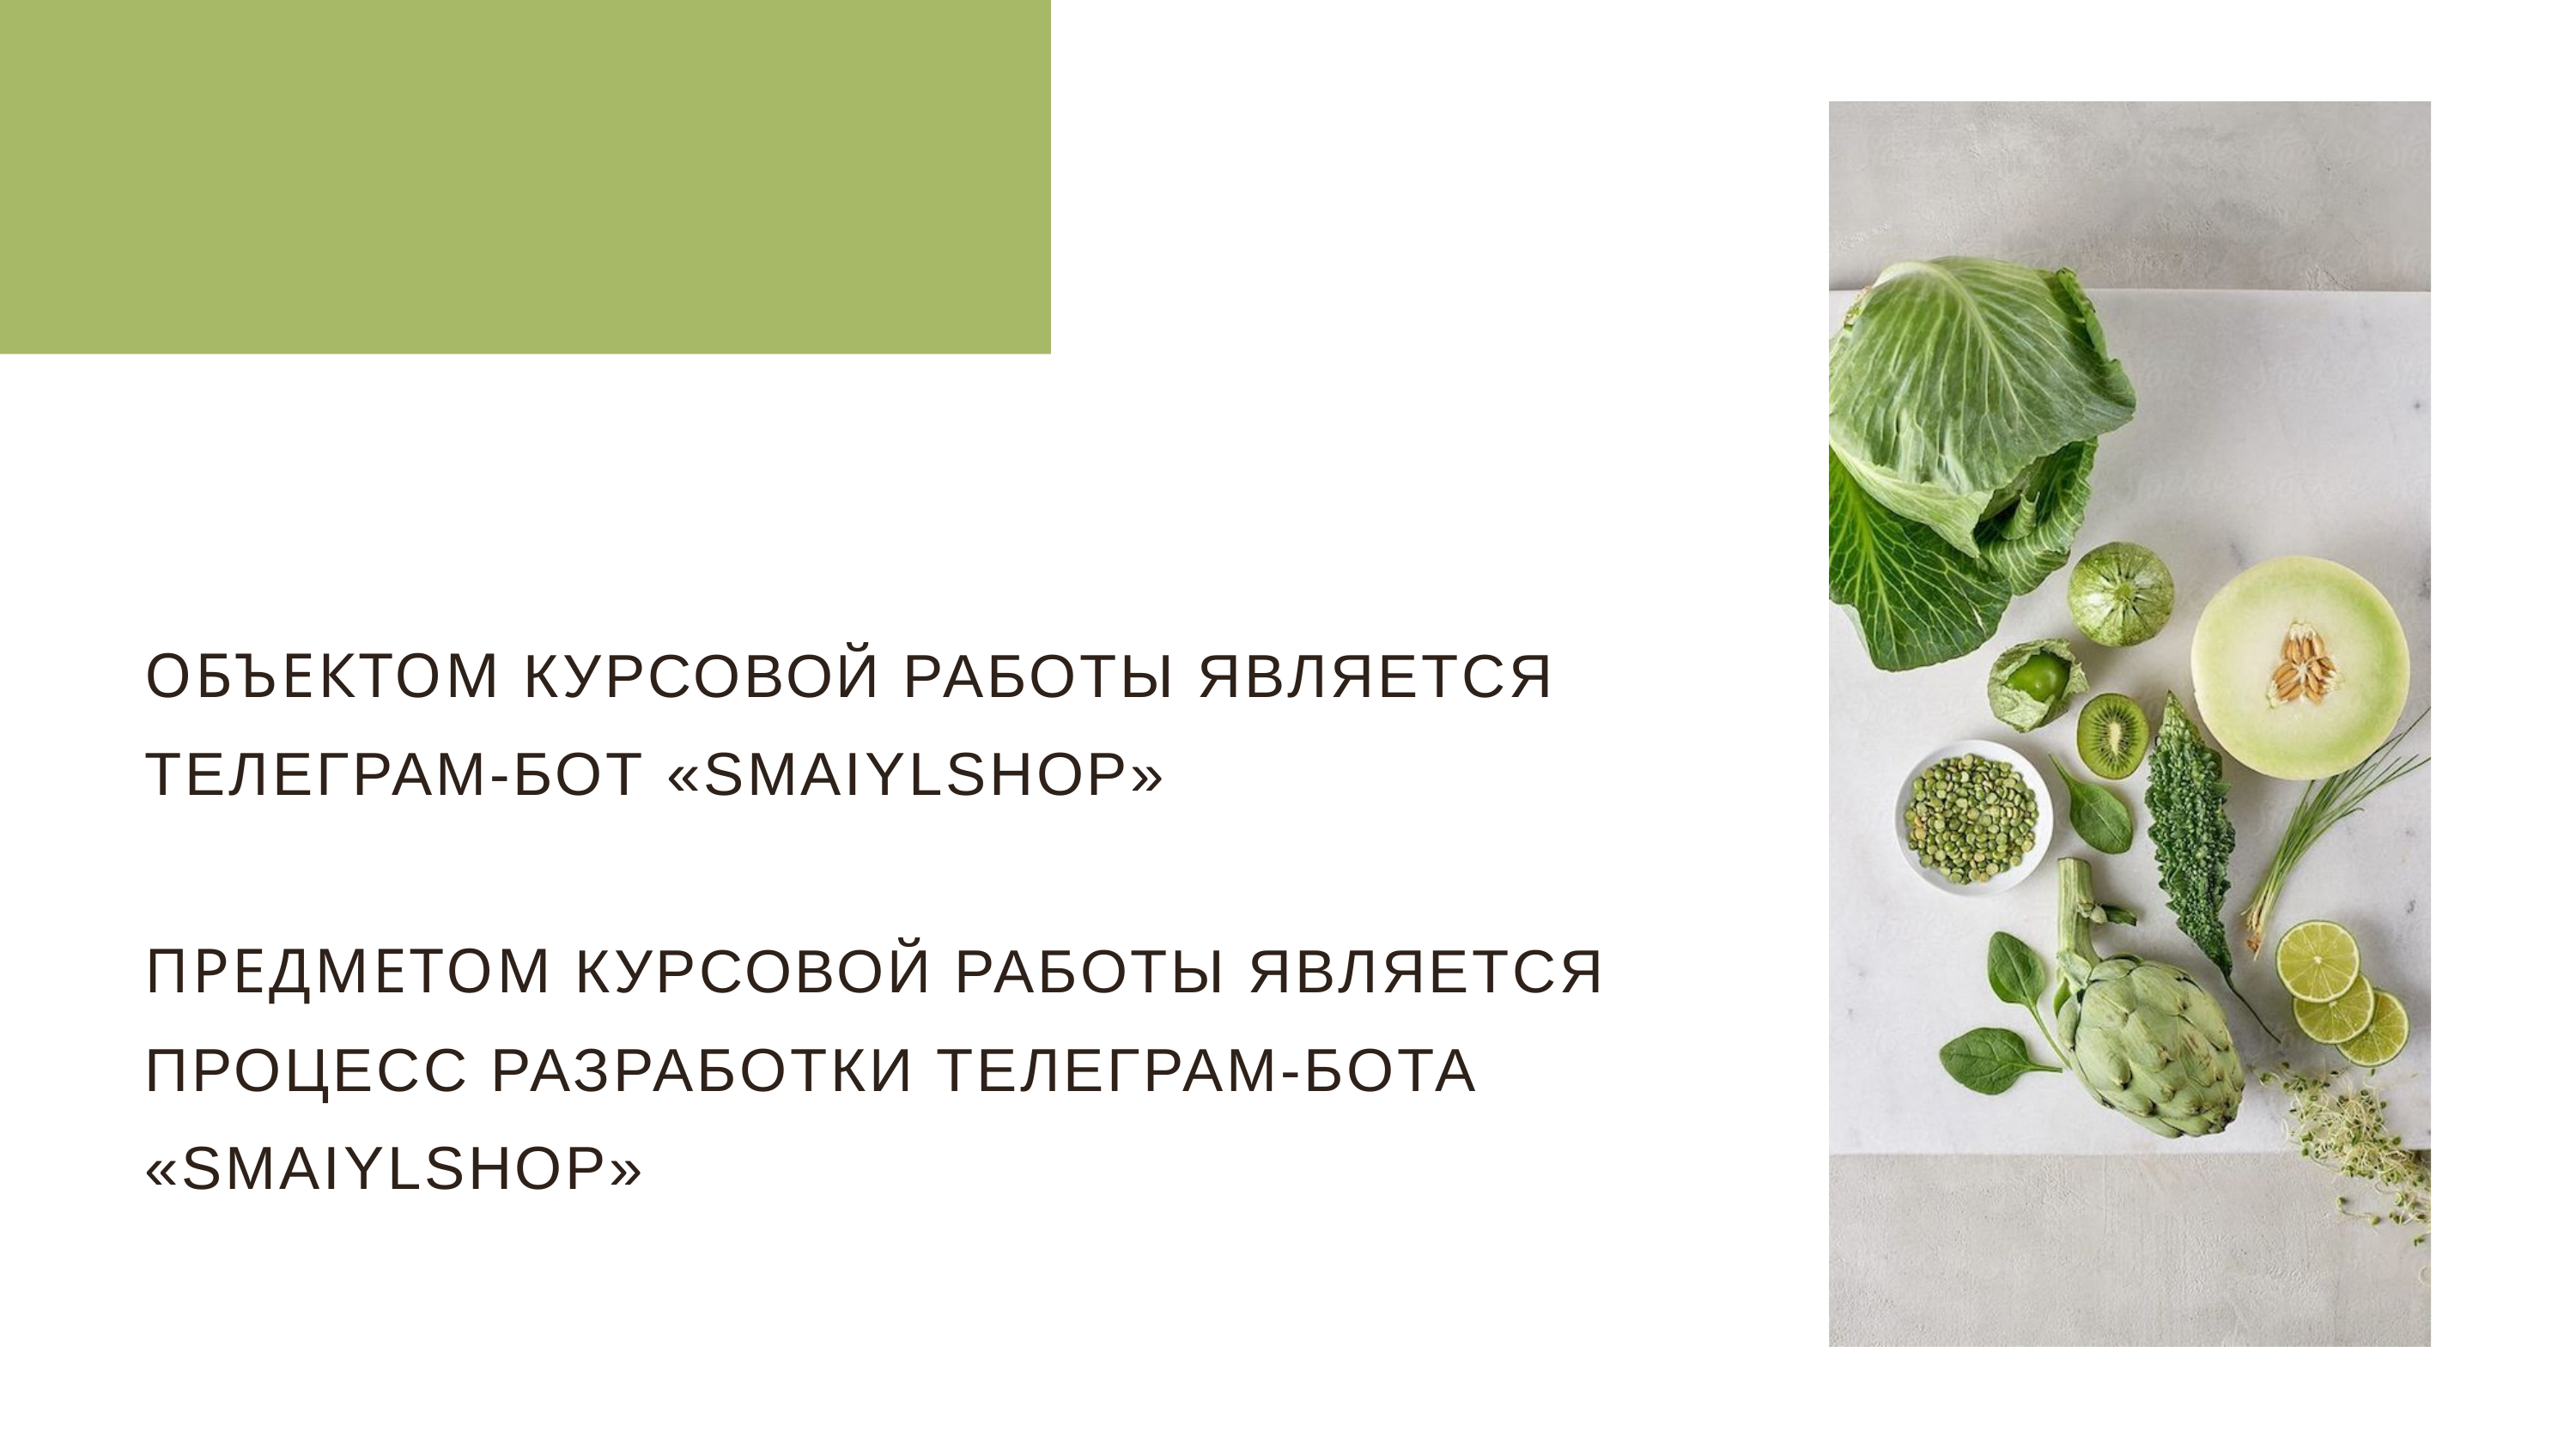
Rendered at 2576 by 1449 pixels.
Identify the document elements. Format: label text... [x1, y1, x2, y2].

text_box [0, 0, 1052, 355]
text_box ОБЪЕКТОМ КУРСОВОЙ РАБОТЫ ЯВЛЯЕТСЯ ТЕЛЕГРАМ-БОТ «SMAIYLSHOP» ПРЕДМЕТОМ КУРСОВОЙ РАБОТЫ ЯВЛЯЕТСЯ ПРОЦЕСС РАЗРАБОТКИ ТЕЛЕГРАМ-БОТА «SMAIYLSHOP» [144, 610, 1674, 1202]
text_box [1828, 101, 2432, 1348]
